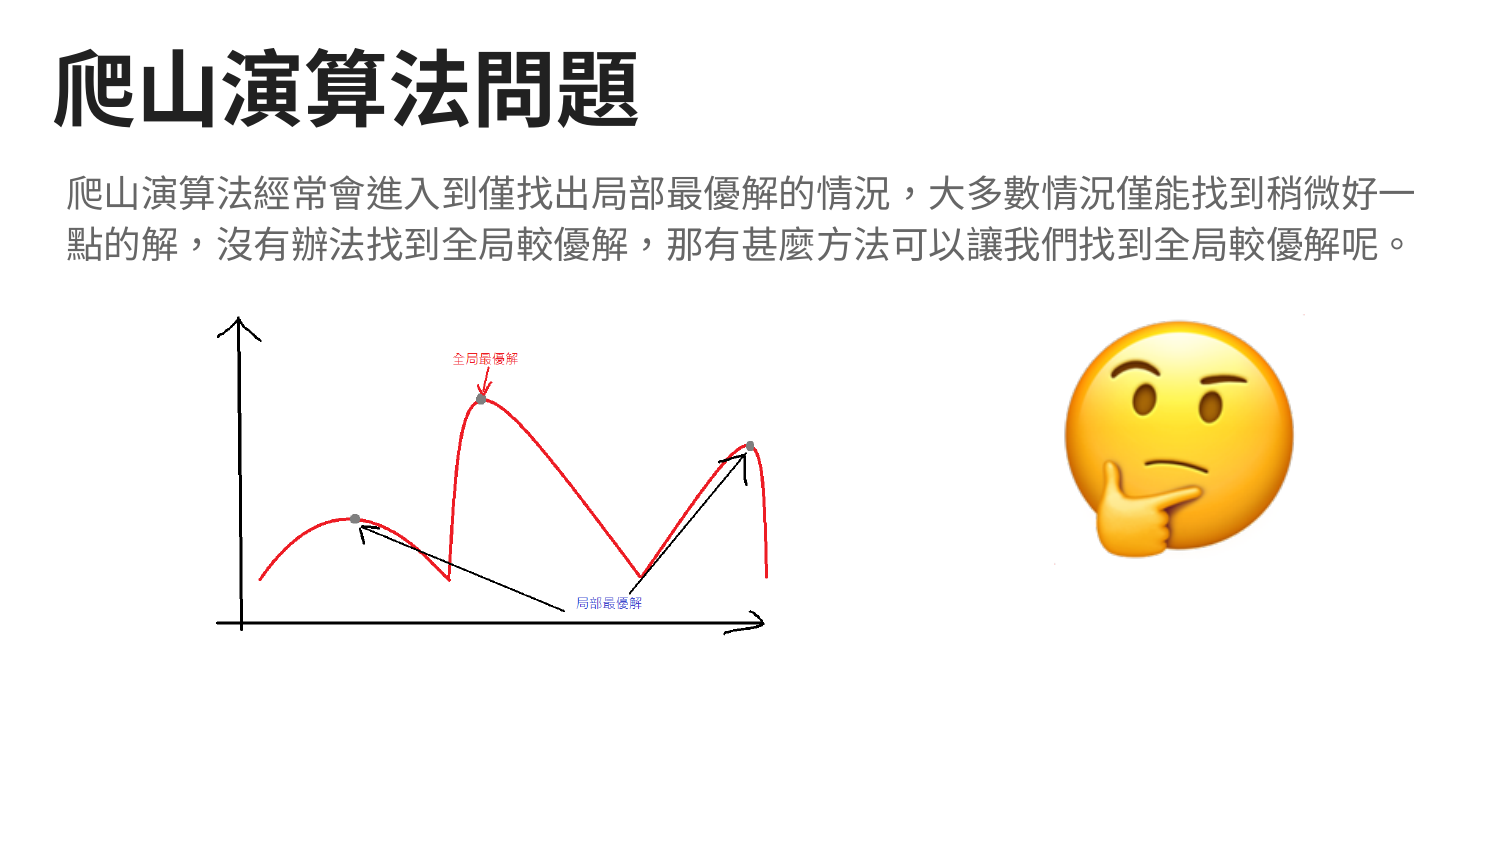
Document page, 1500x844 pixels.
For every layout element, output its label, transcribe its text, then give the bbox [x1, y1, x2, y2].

picture [137, 286, 894, 791]
picture [1053, 314, 1305, 566]
list 爬山演算法經常會進入到僅找出局部最優解的情況，大多數情況僅能找到稍微好一點的解，沒有辦法找到全局較優解，那有甚麼方法可以讓我們找到全局較優解呢。 [51, 147, 1449, 696]
title 爬山演算法問題 [37, 21, 1436, 153]
